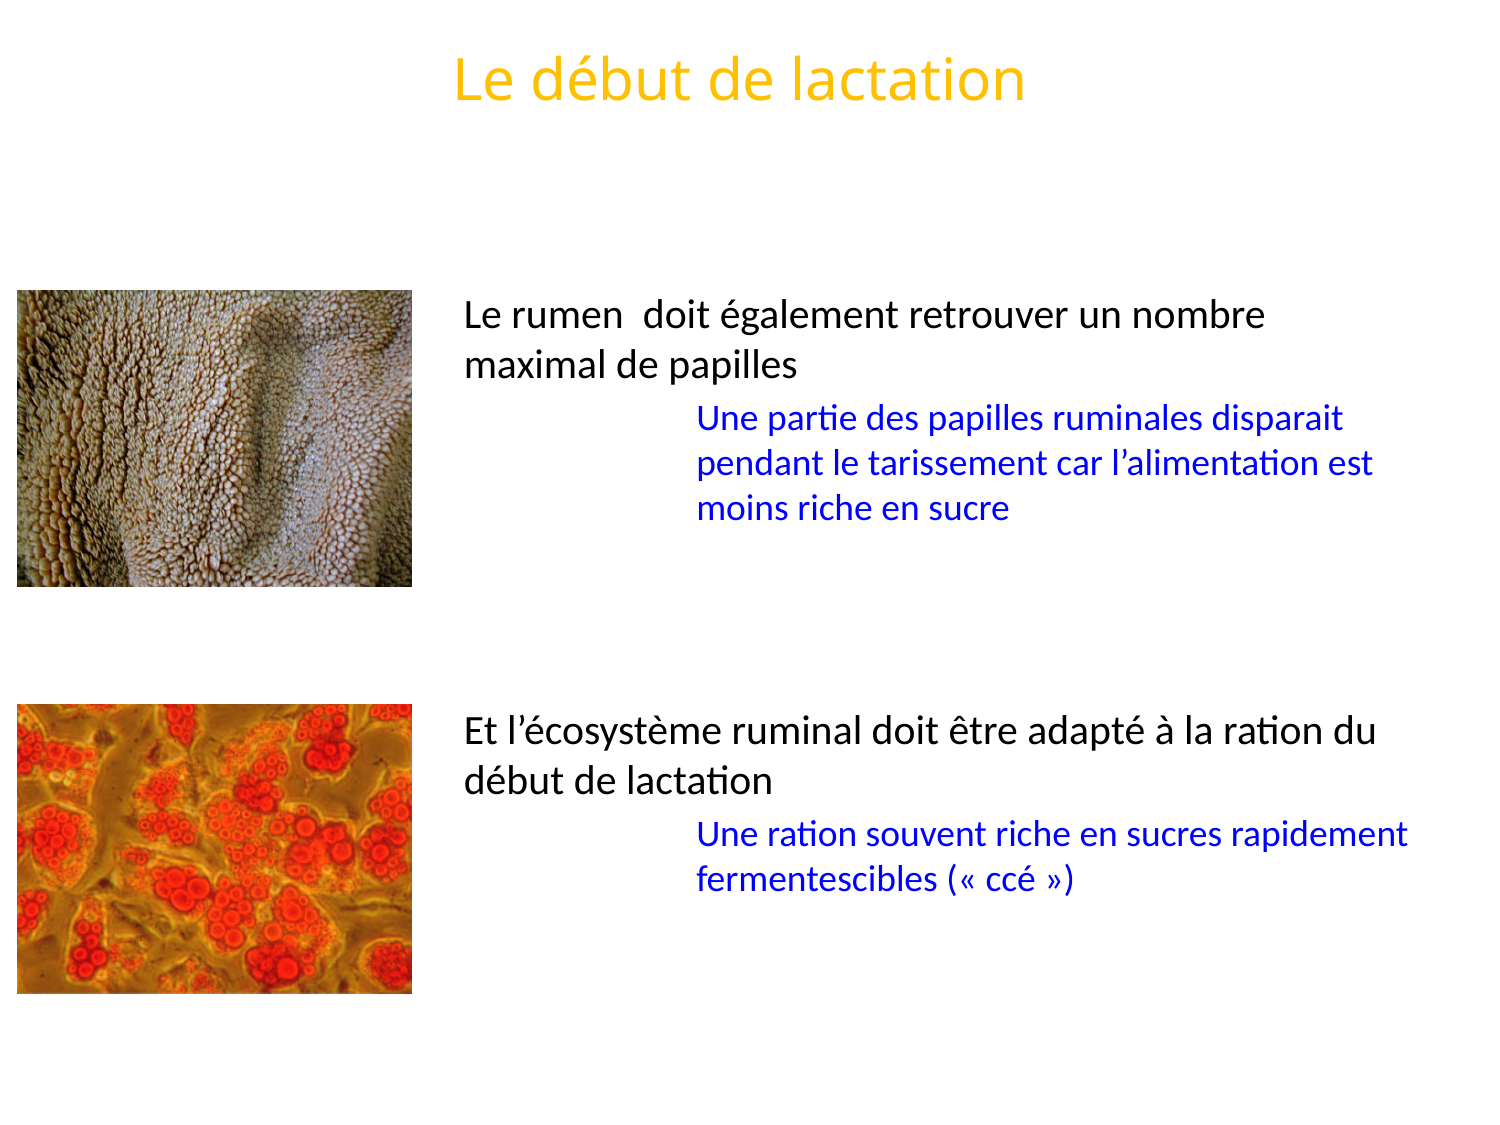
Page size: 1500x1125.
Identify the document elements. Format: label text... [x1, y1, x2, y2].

picture [17, 703, 412, 994]
title Le début de lactation [64, 19, 1415, 135]
picture [17, 290, 412, 587]
list Le rumen doit également retrouver un nombre maximal de papilles Une partie des papilles ruminales disparait pendant le tarissement car l’alimentation est moins riche en sucre Et l’écosystème ruminal doit être adapté à la ration du début de lactation Une ration souvent riche en sucres rapidement fermentescibles (« ccé ») [431, 278, 1425, 986]
